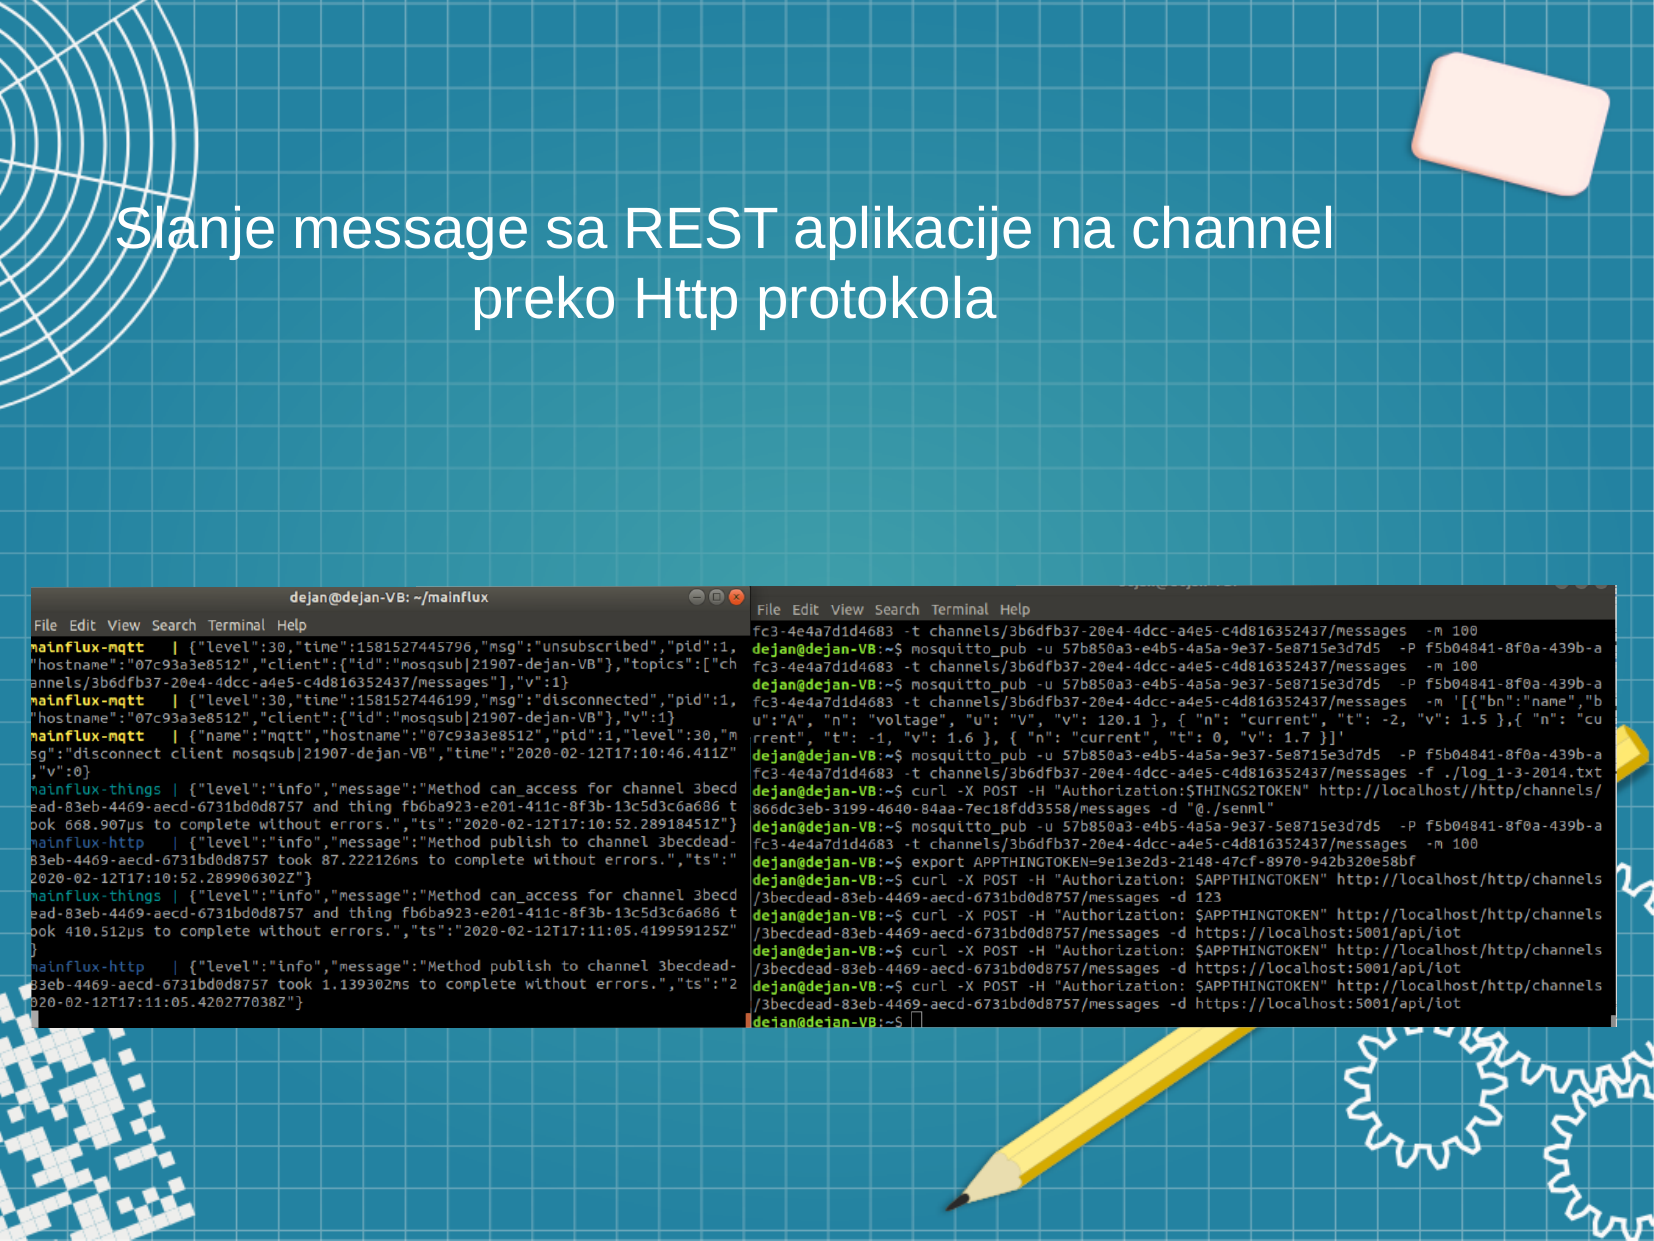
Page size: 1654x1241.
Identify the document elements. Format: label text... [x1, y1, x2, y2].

text_box [73, 150, 1560, 433]
text_box Slanje message sa REST aplikacije na channel preko Http protokola [99, 183, 1353, 328]
picture [0, 0, 1654, 1241]
